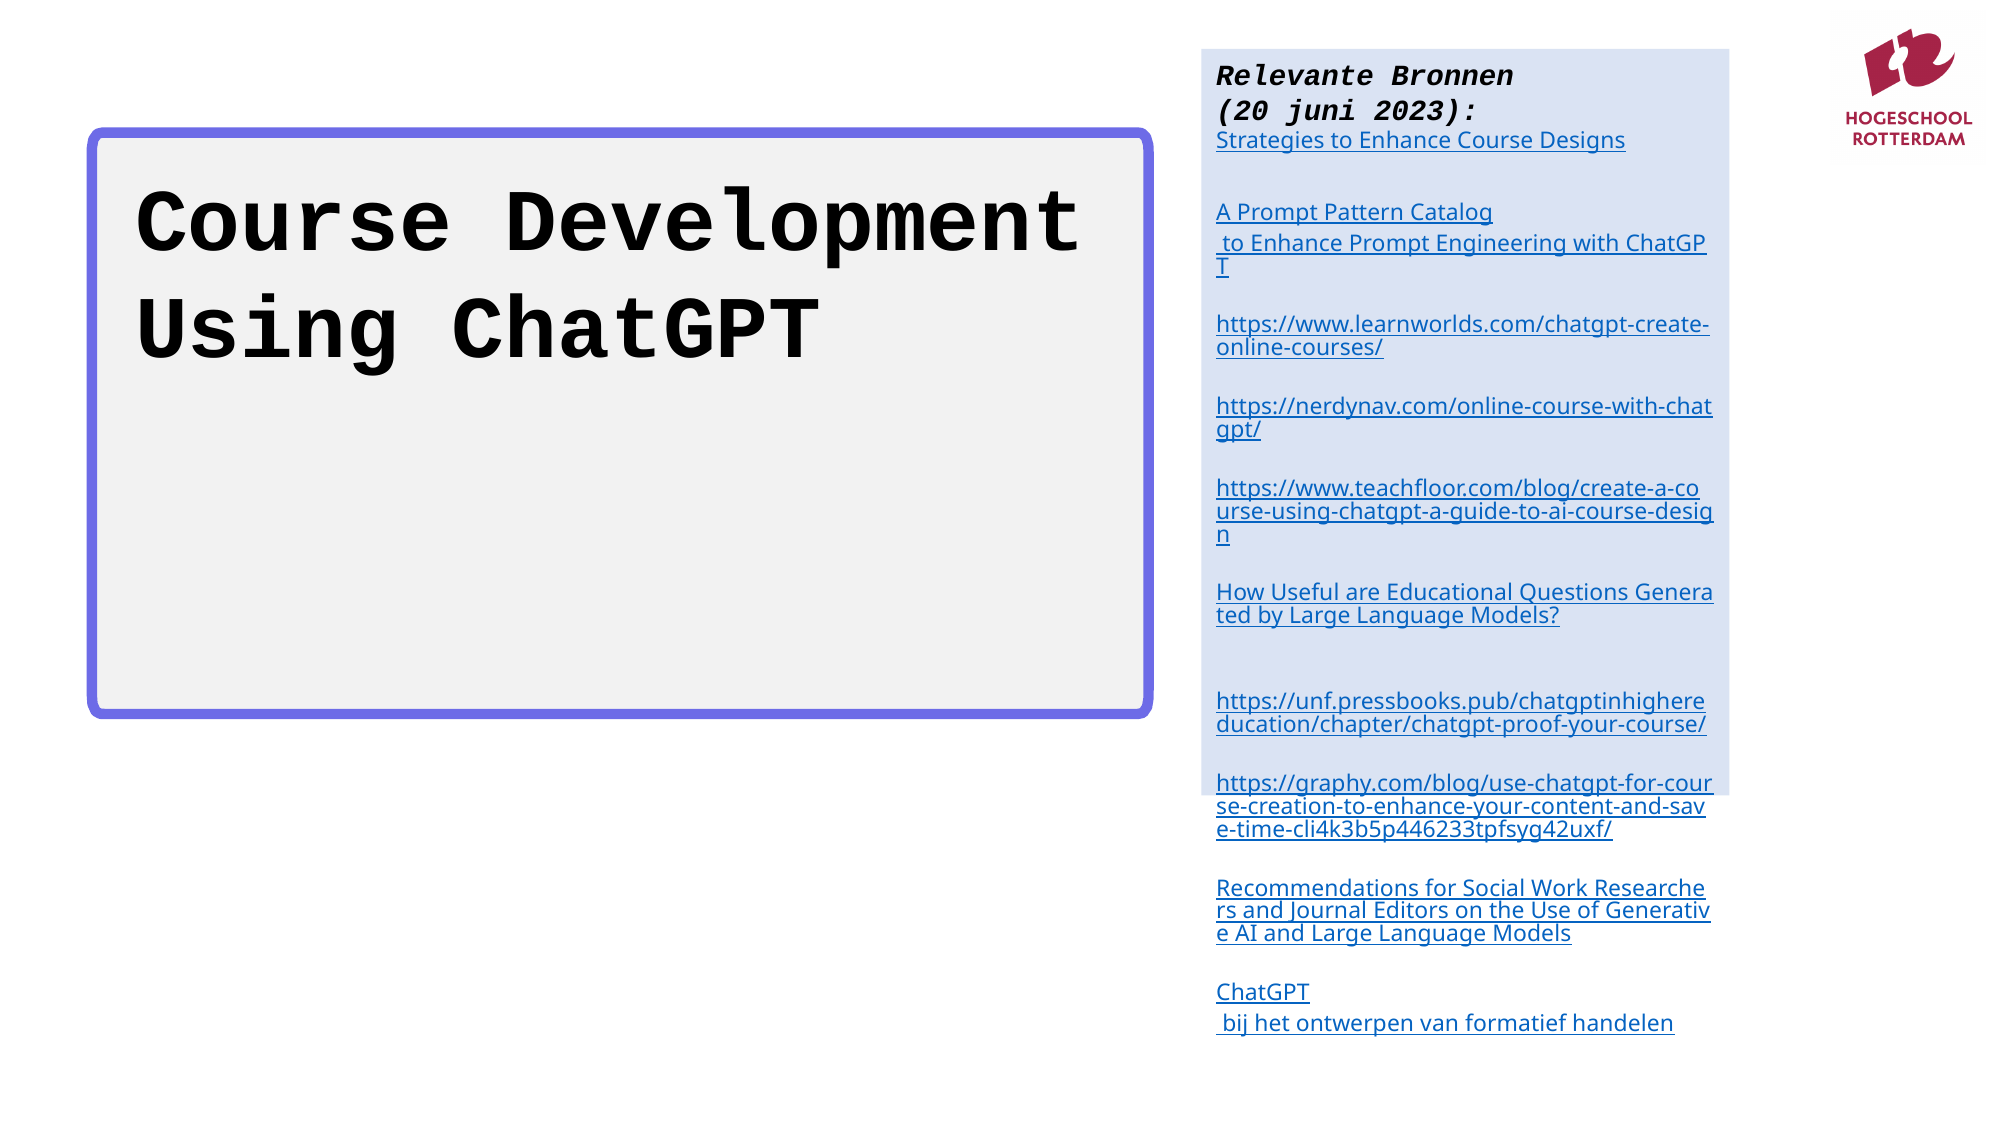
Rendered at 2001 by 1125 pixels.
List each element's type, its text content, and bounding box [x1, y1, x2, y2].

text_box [91, 132, 1149, 715]
text_box Relevante Bronnen (20 juni 2023): Strategies to Enhance Course Designs A Prompt Pattern Catalog to Enhance Prompt Engineering with ChatGPT https://www.learnworlds.com/chatgpt-create-online-courses/ https://nerdynav.com/online-course-with-chatgpt/ https://www.teachfloor.com/blog/create-a-course-using-chatgpt-a-guide-to-ai-course-design How Useful are Educational Questions Generated by Large Language Models? https://unf.pressbooks.pub/chatgptinhighereducation/chapter/chatgpt-proof-your-course/ https://graphy.com/blog/use-chatgpt-for-course-creation-to-enhance-your-content-and-save-time-cli4k3b5p446233tpfsyg42uxf/ Recommendations for Social Work Researchers and Journal Editors on the Use of Generative AI and Large Language Models ChatGPT bij het ontwerpen van formatief handelen [1201, 48, 1730, 796]
picture [1830, 10, 1986, 165]
